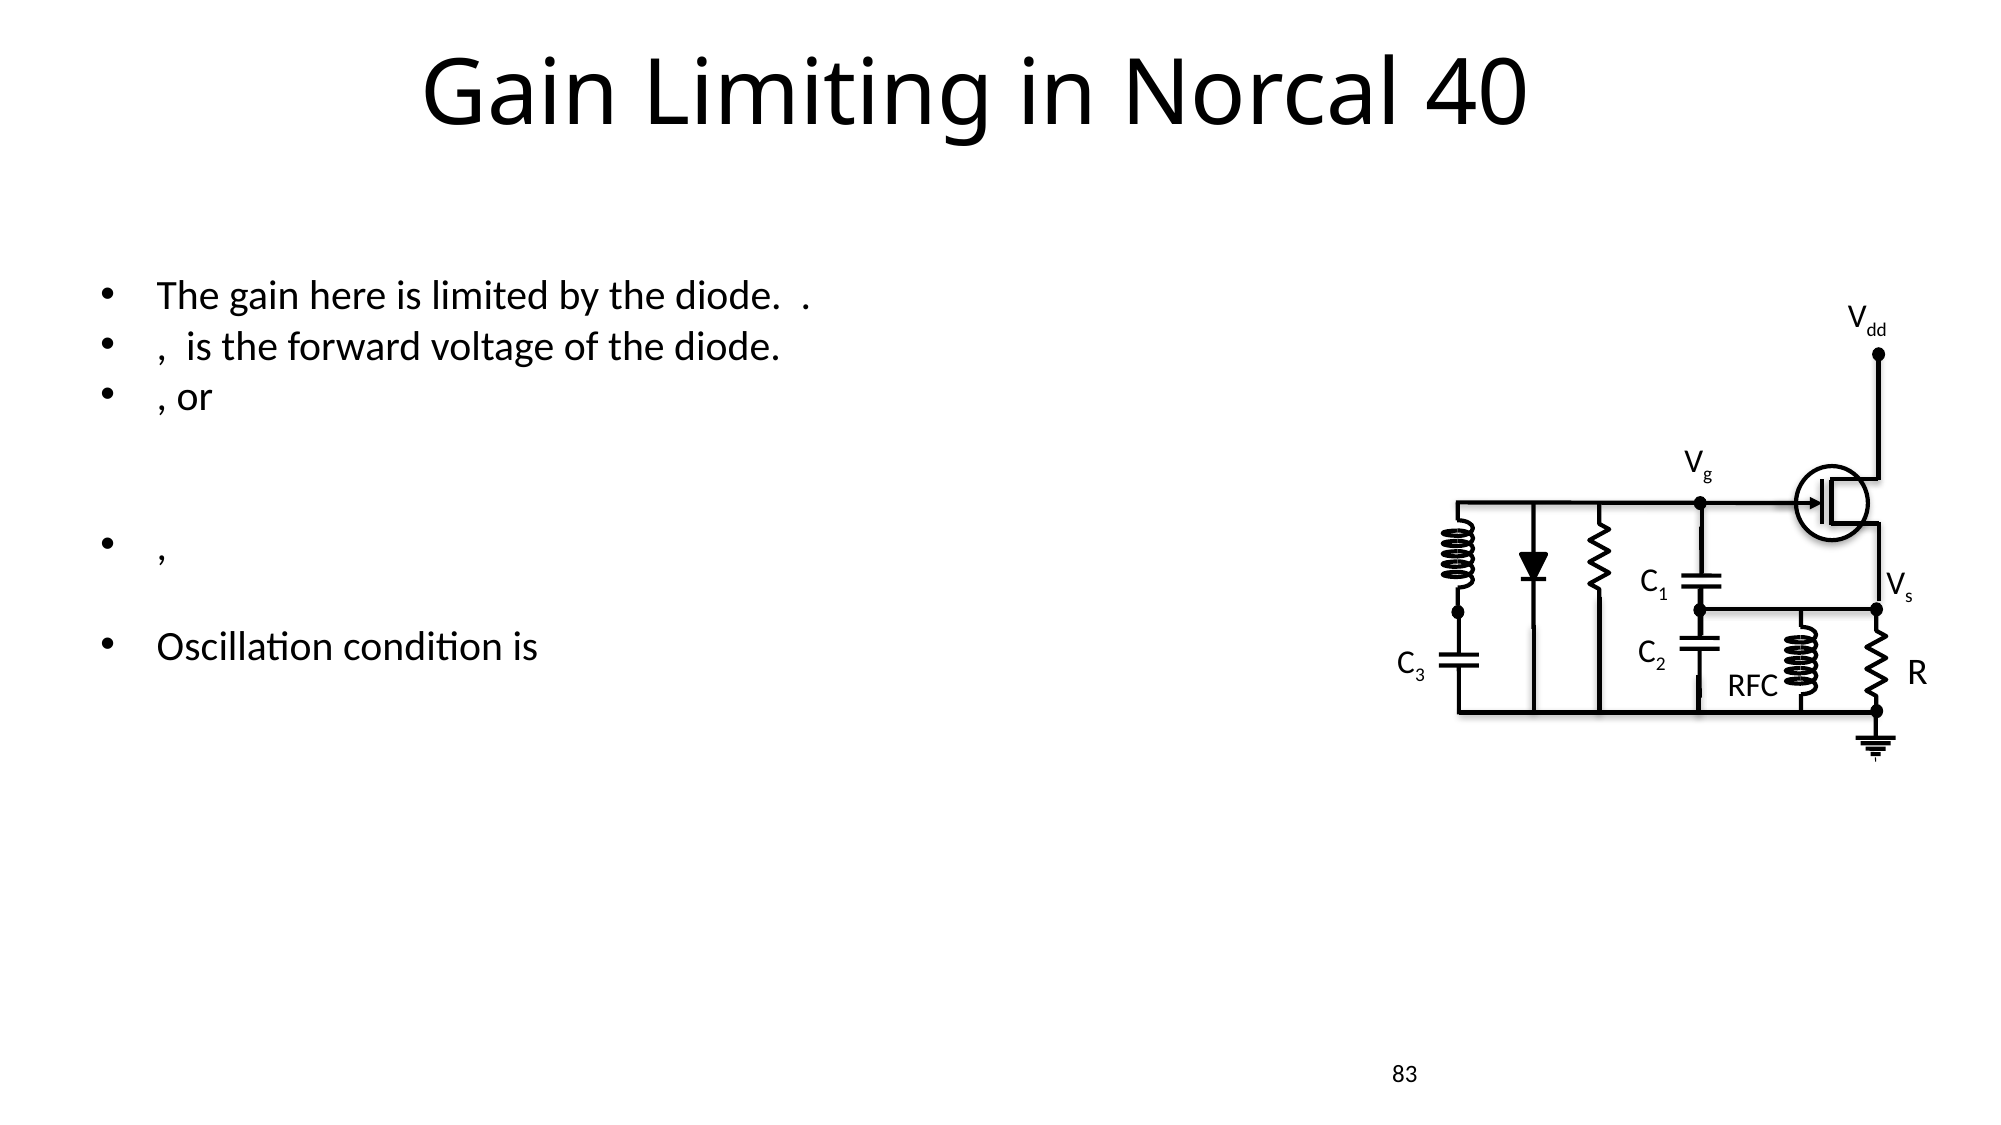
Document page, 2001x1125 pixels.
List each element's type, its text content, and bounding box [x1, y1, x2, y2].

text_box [1389, 286, 1970, 760]
text_box Gain Limiting in Norcal 40 [30, 25, 1922, 151]
slide_number 83 [1074, 738, 1425, 1125]
